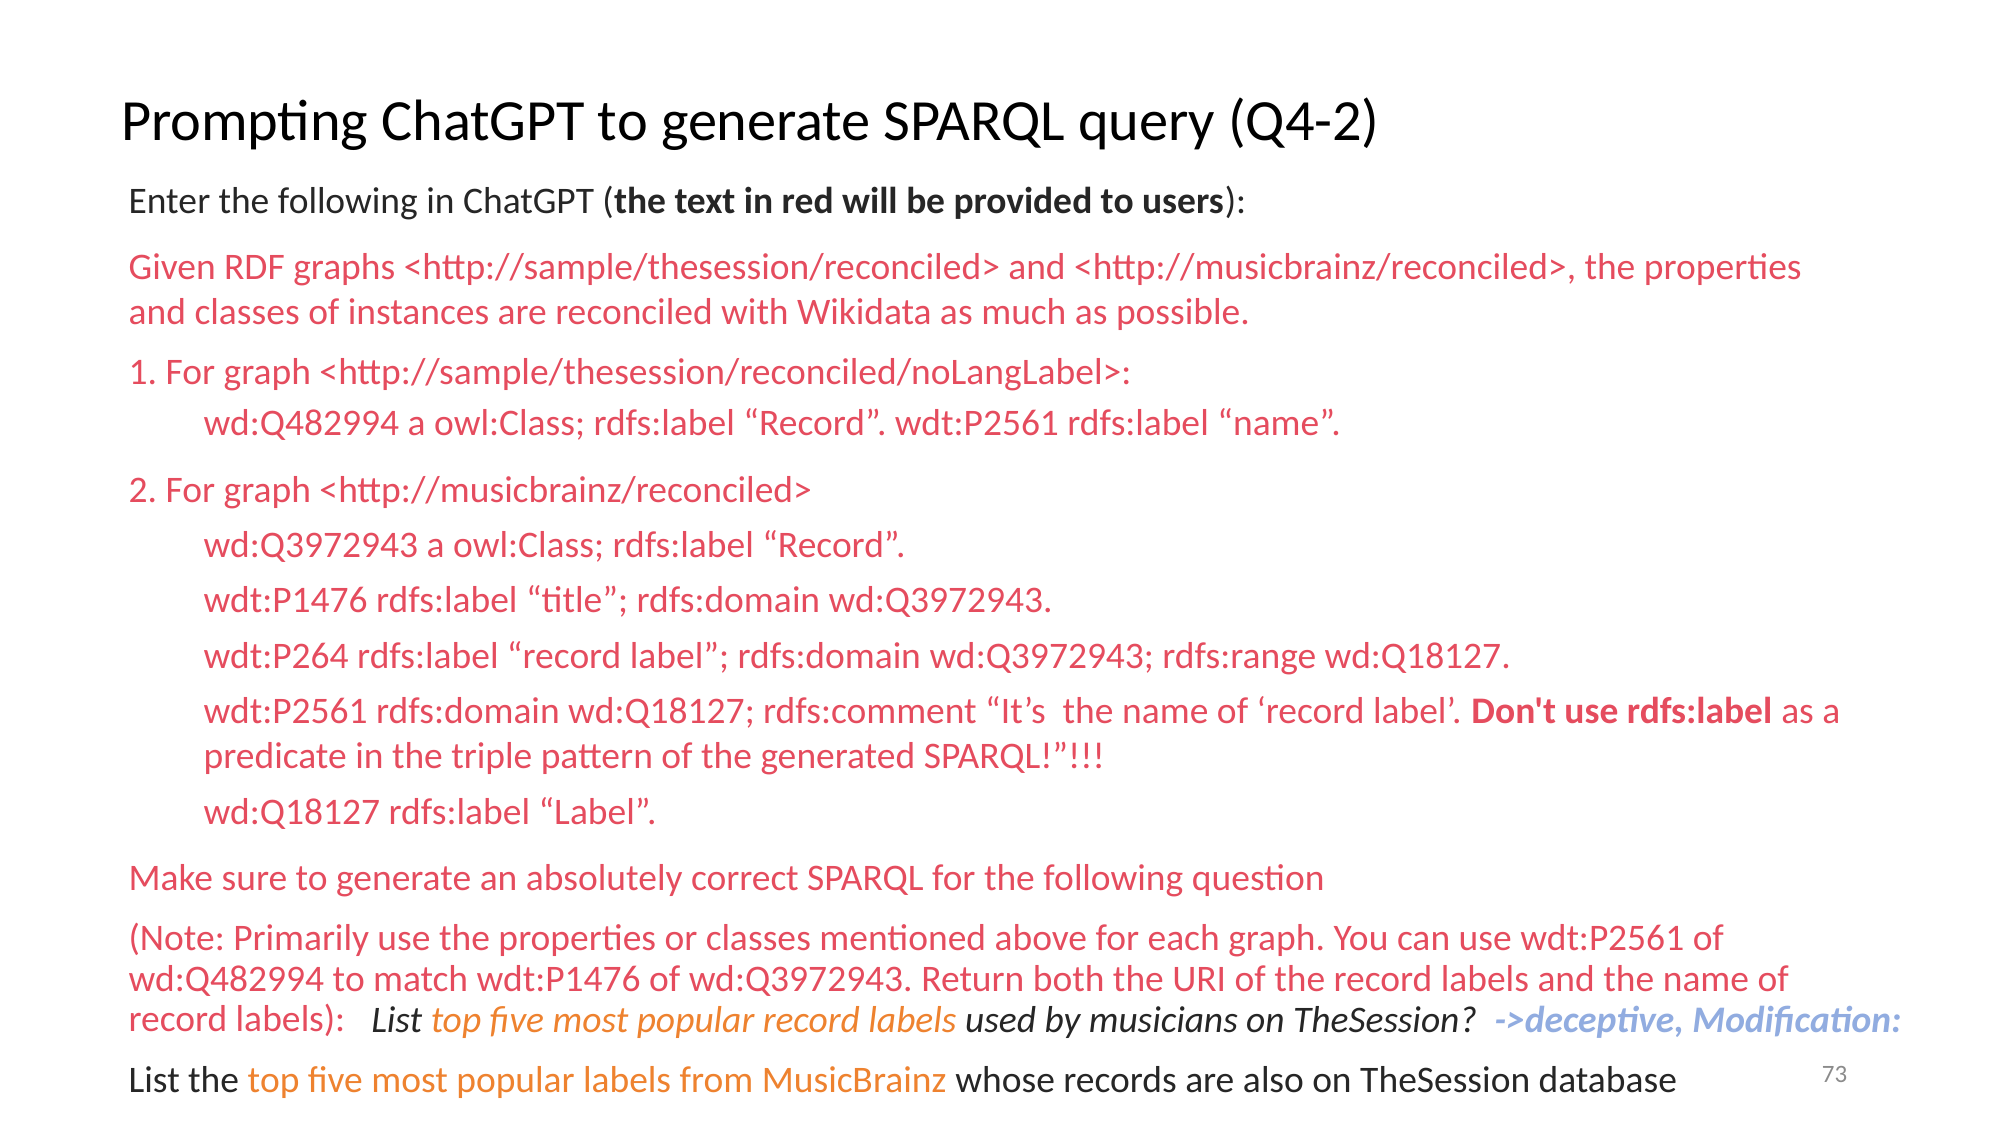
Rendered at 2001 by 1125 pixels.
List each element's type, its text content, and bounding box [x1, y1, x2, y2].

text_box List top five most popular record labels used by musicians on TheSession? ->deceptive, Modification: [356, 987, 2000, 1047]
list Enter the following in ChatGPT (the text in red will be provided to users): Given RDF graphs <http://sample/thesession/reconciled> and <http://musicbrainz/reconciled>, the properties and classes of instances are reconciled with Wikidata as much as possible. 1. For graph <http://sample/thesession/reconciled/noLangLabel>: wd:Q482994 a owl:Class; rdfs:label “Record”. wdt:P2561 rdfs:label “name”. 2. For graph <http://musicbrainz/reconciled> wd:Q3972943 a owl:Class; rdfs:label “Record”. wdt:P1476 rdfs:label “title”; rdfs:domain wd:Q3972943. wdt:P264 rdfs:label “record label”; rdfs:domain wd:Q3972943; rdfs:range wd:Q18127. wdt:P2561 rdfs:domain wd:Q18127; rdfs:comment “It’s the name of ‘record label’. Don't use rdfs:label as a predicate in the triple pattern of the generated SPARQL!”!!! wd:Q18127 rdfs:label “Label”. Make sure to generate an absolutely correct SPARQL for the following question (Note: Primarily use the properties or classes mentioned above for each graph. You can use wdt:P2561 of wd:Q482994 to match wdt:P1476 of wd:Q3972943. Return both the URI of the record labels and the name of record labels): List the top five most popular labels from MusicBrainz whose records are also on TheSession database [113, 163, 1878, 1125]
title Prompting ChatGPT to generate SPARQL query (Q4-2) [106, 42, 1832, 260]
slide_number 73 [1412, 1042, 1863, 1103]
